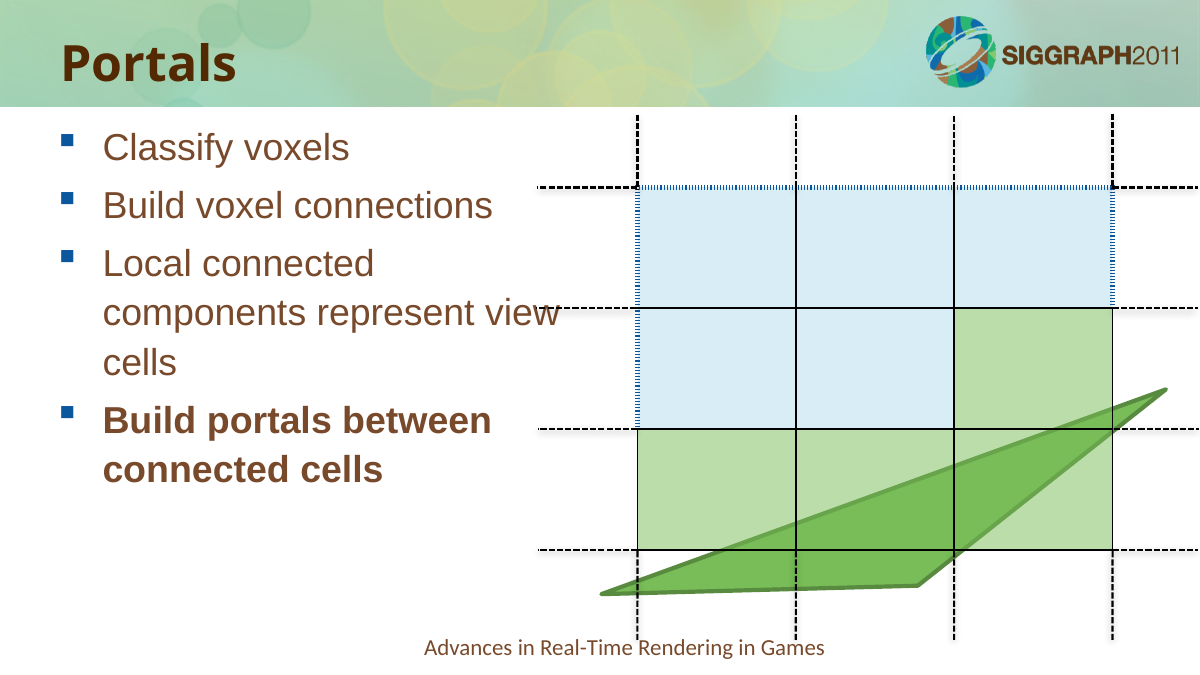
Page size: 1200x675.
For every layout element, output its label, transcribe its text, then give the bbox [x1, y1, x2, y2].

text_box Portals [48, 24, 1090, 112]
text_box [536, 113, 1200, 641]
picture [0, 0, 1200, 107]
list Classify voxels Build voxel connections Local connected components represent view cells Build portals between connected cells [45, 112, 537, 625]
